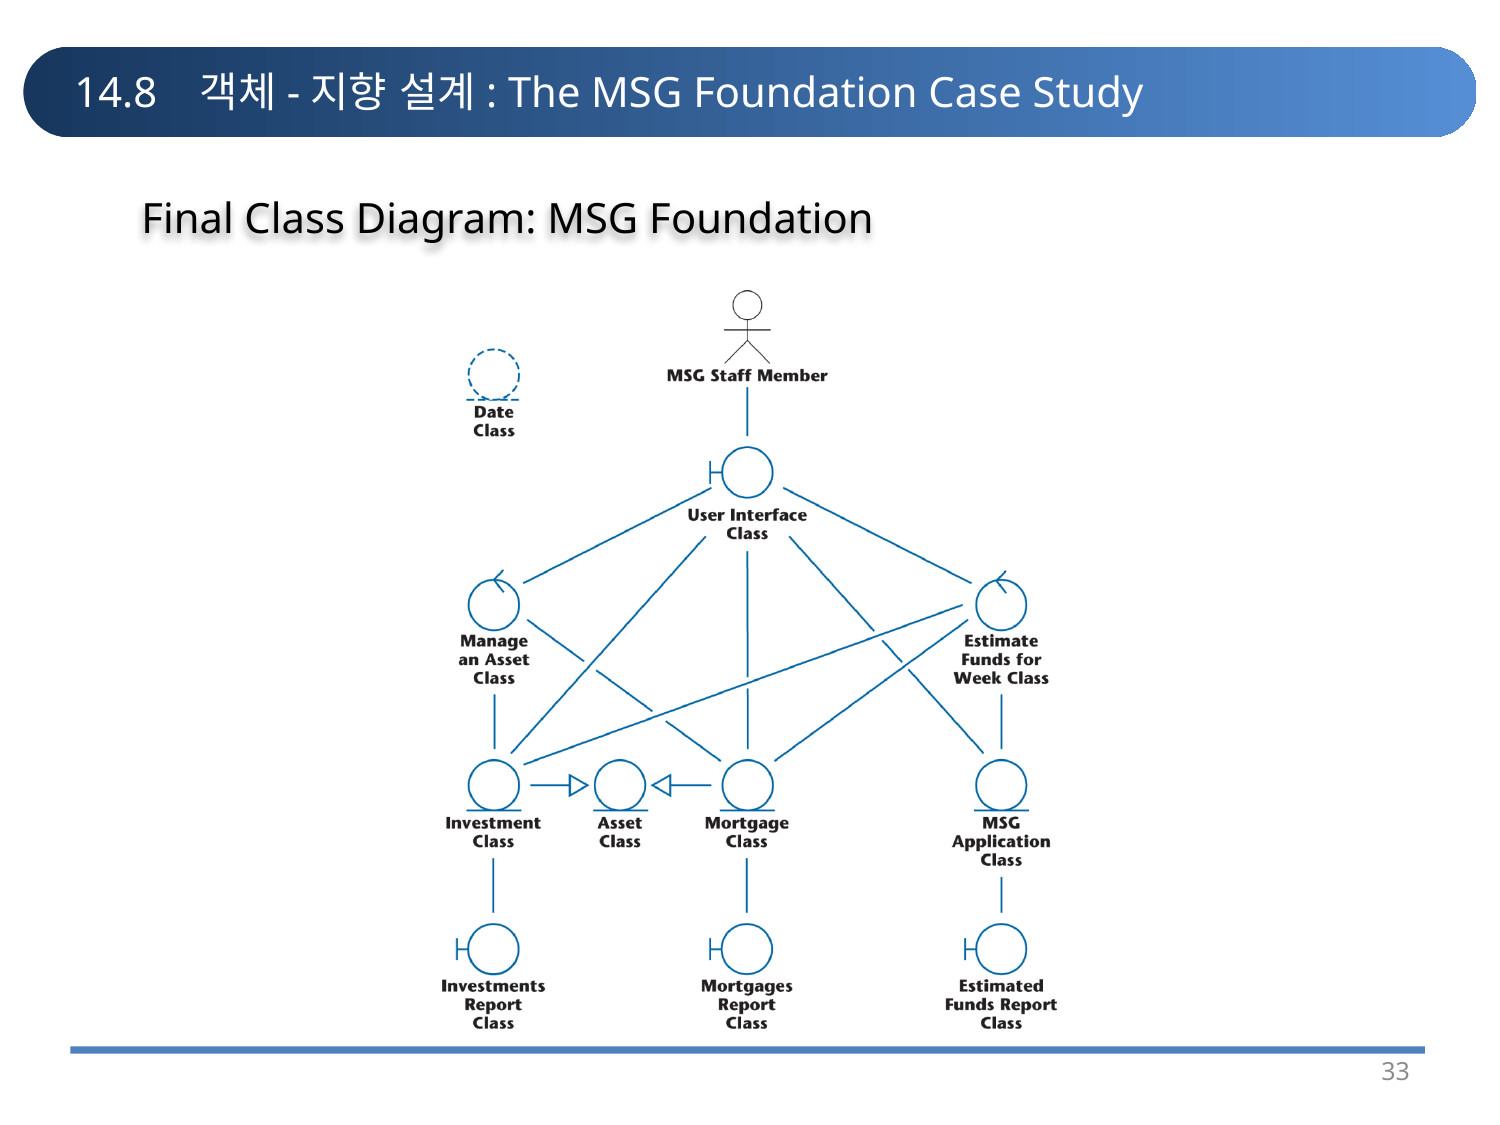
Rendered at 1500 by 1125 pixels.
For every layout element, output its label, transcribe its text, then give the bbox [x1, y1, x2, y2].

slide_number 33 [1074, 1042, 1425, 1103]
picture [442, 290, 1058, 1029]
list Final Class Diagram: MSG Foundation [60, 180, 955, 255]
title 14.8 객체-지향 설계: The MSG Foundation Case Study [59, 56, 1410, 126]
